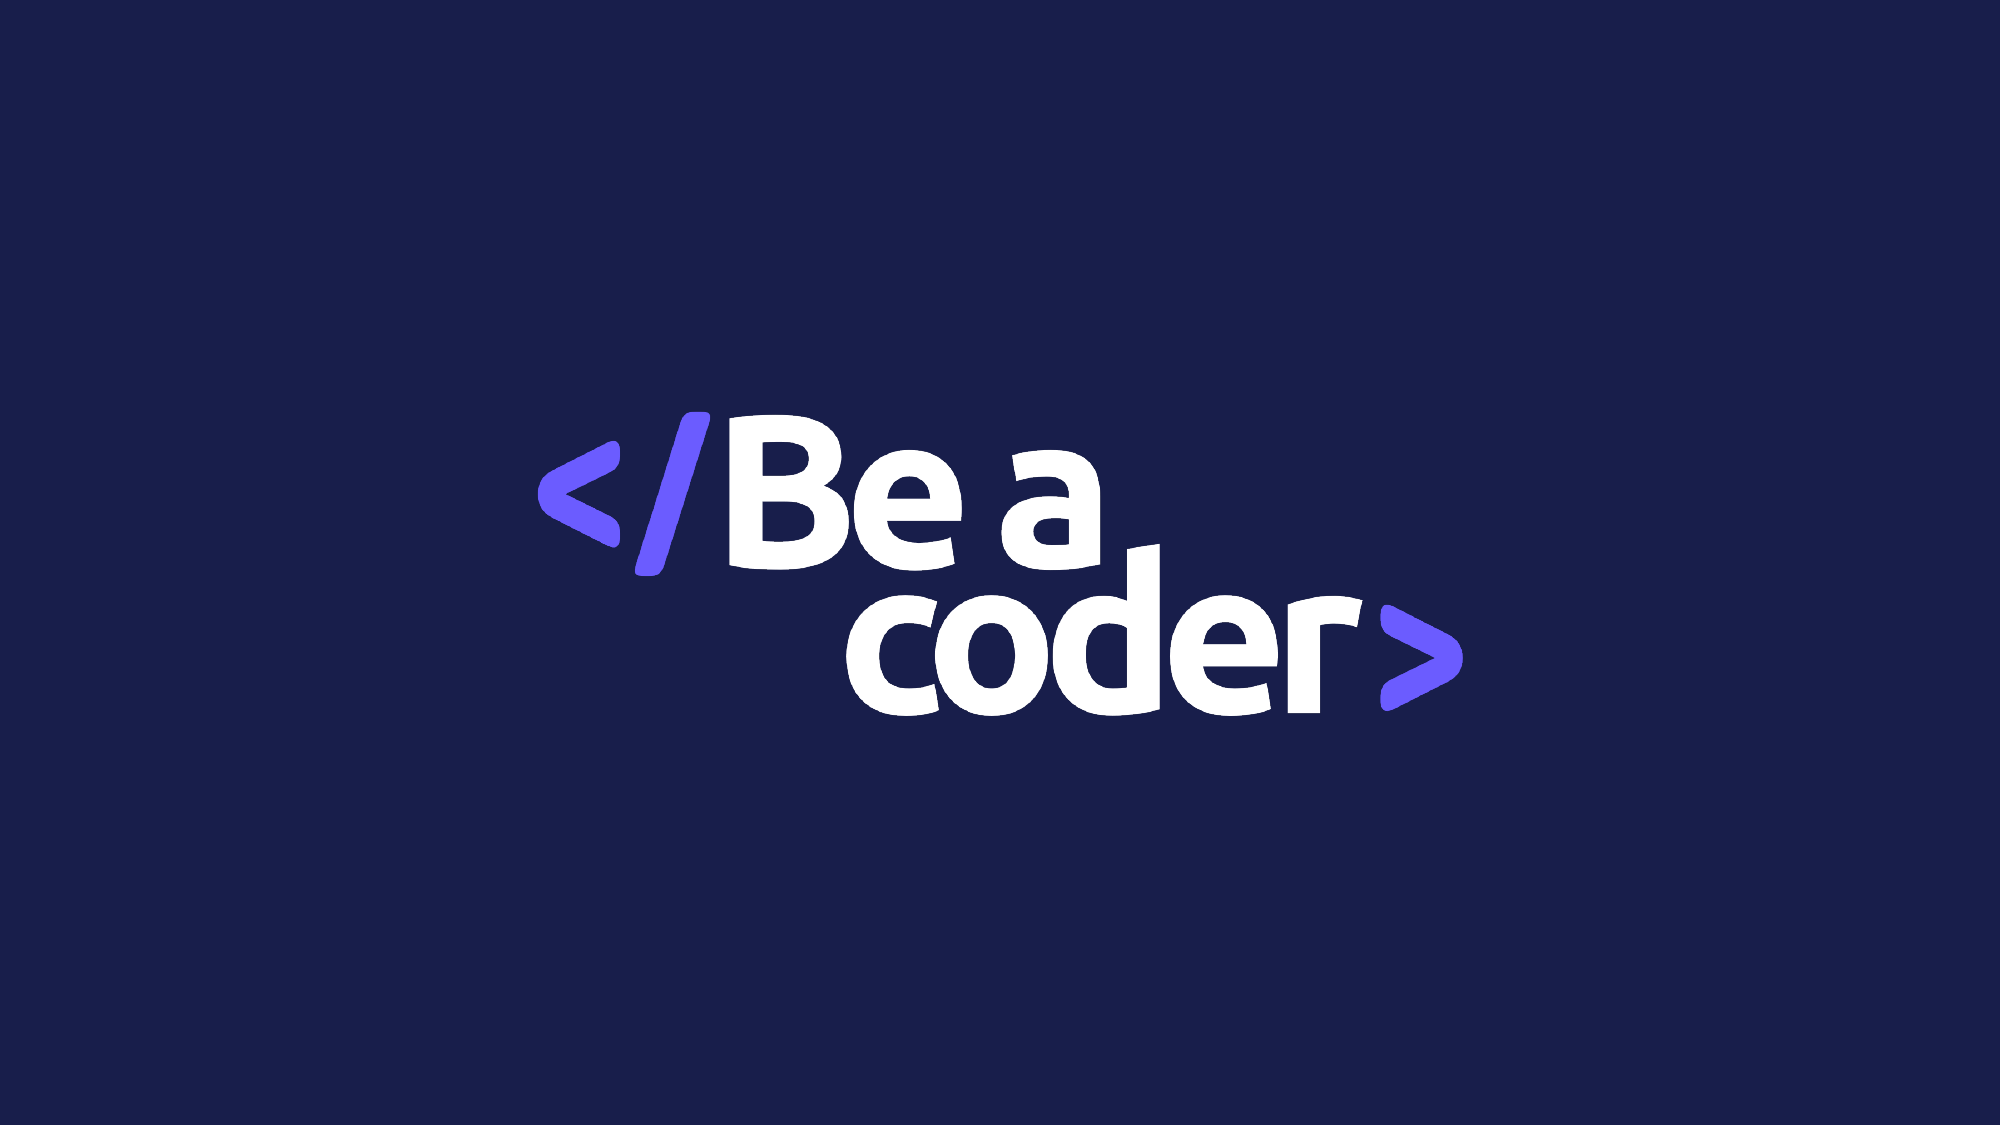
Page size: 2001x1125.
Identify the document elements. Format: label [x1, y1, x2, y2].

picture [534, 408, 1466, 717]
